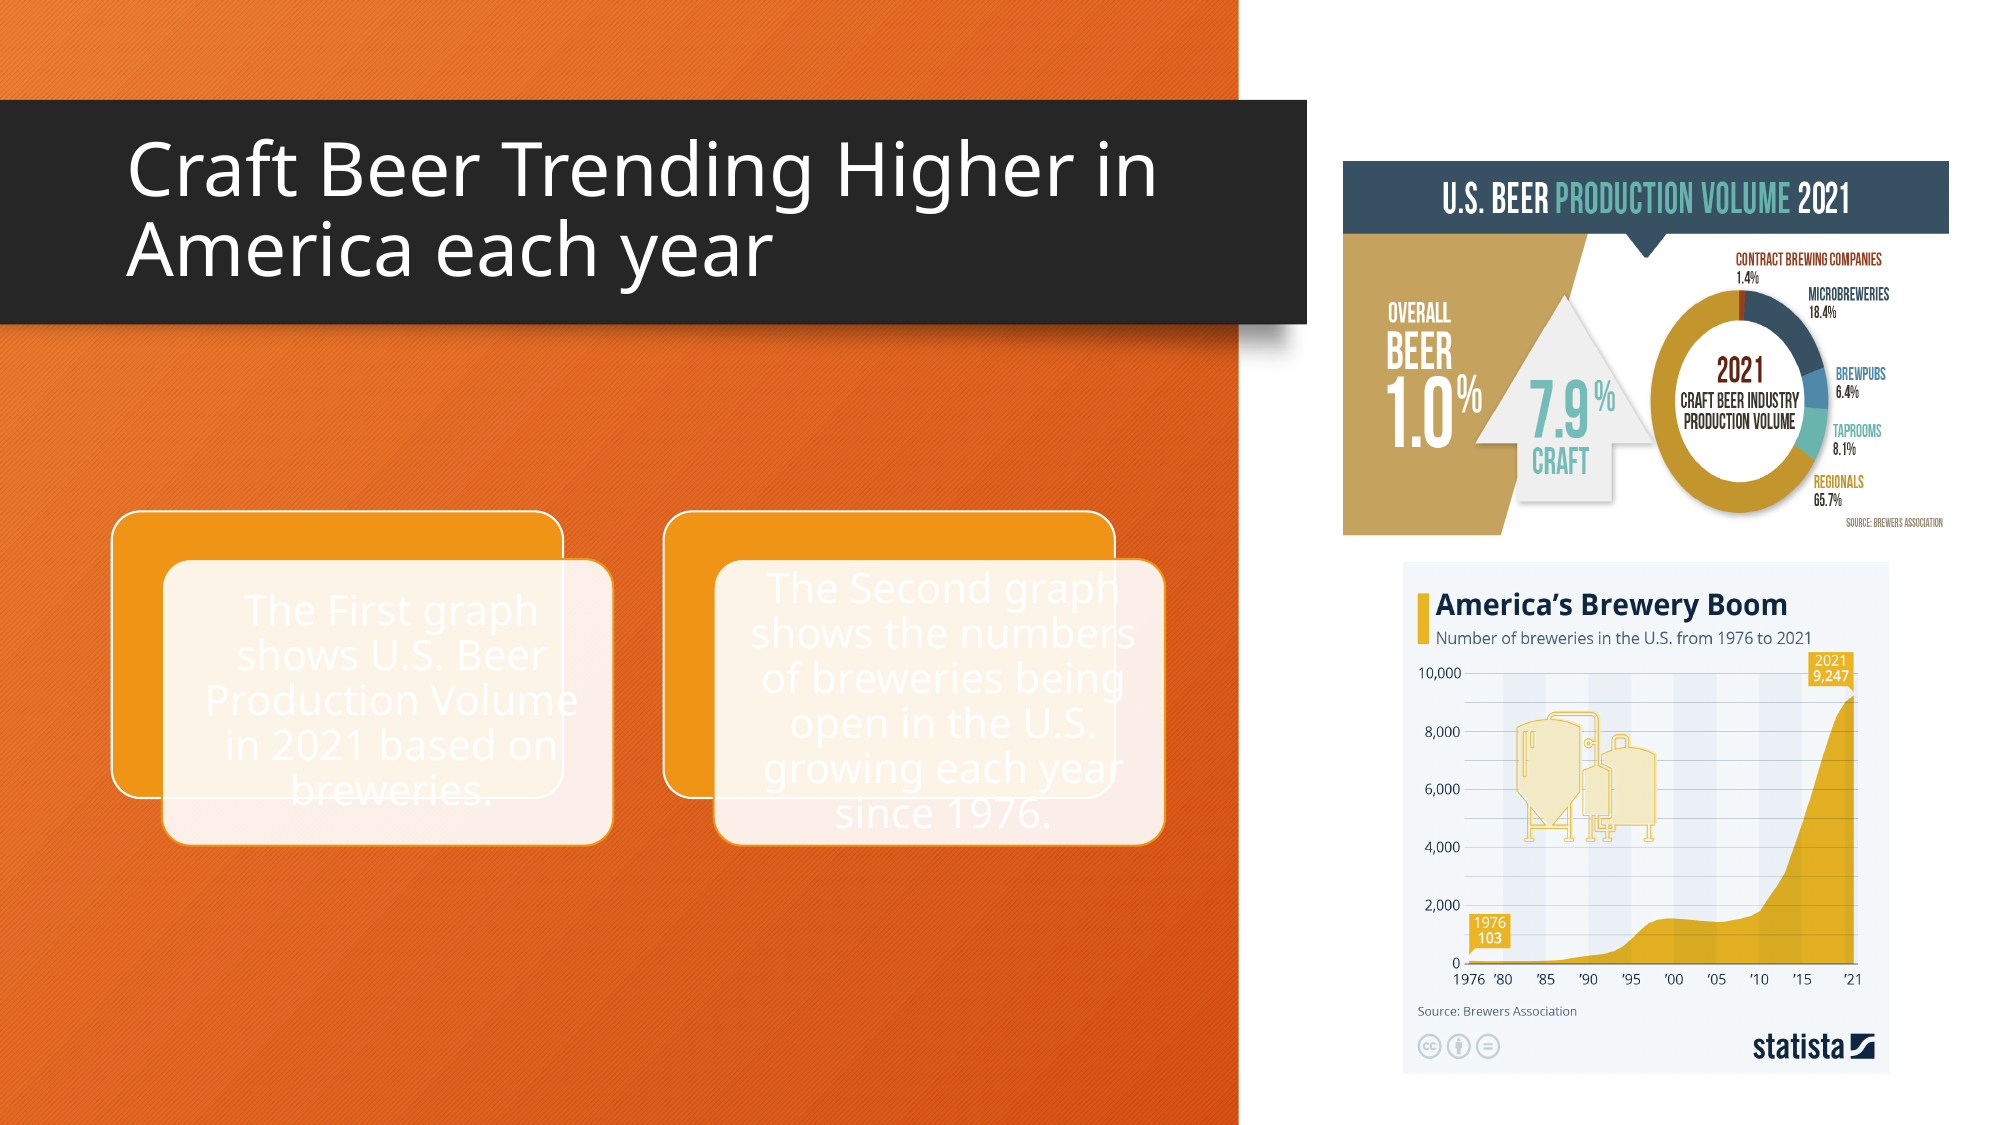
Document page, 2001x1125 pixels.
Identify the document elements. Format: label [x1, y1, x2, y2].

picture [0, 322, 1308, 377]
list [111, 383, 1166, 974]
picture [1403, 562, 1889, 1075]
text_box [0, 0, 2000, 1125]
picture [1342, 161, 1950, 537]
